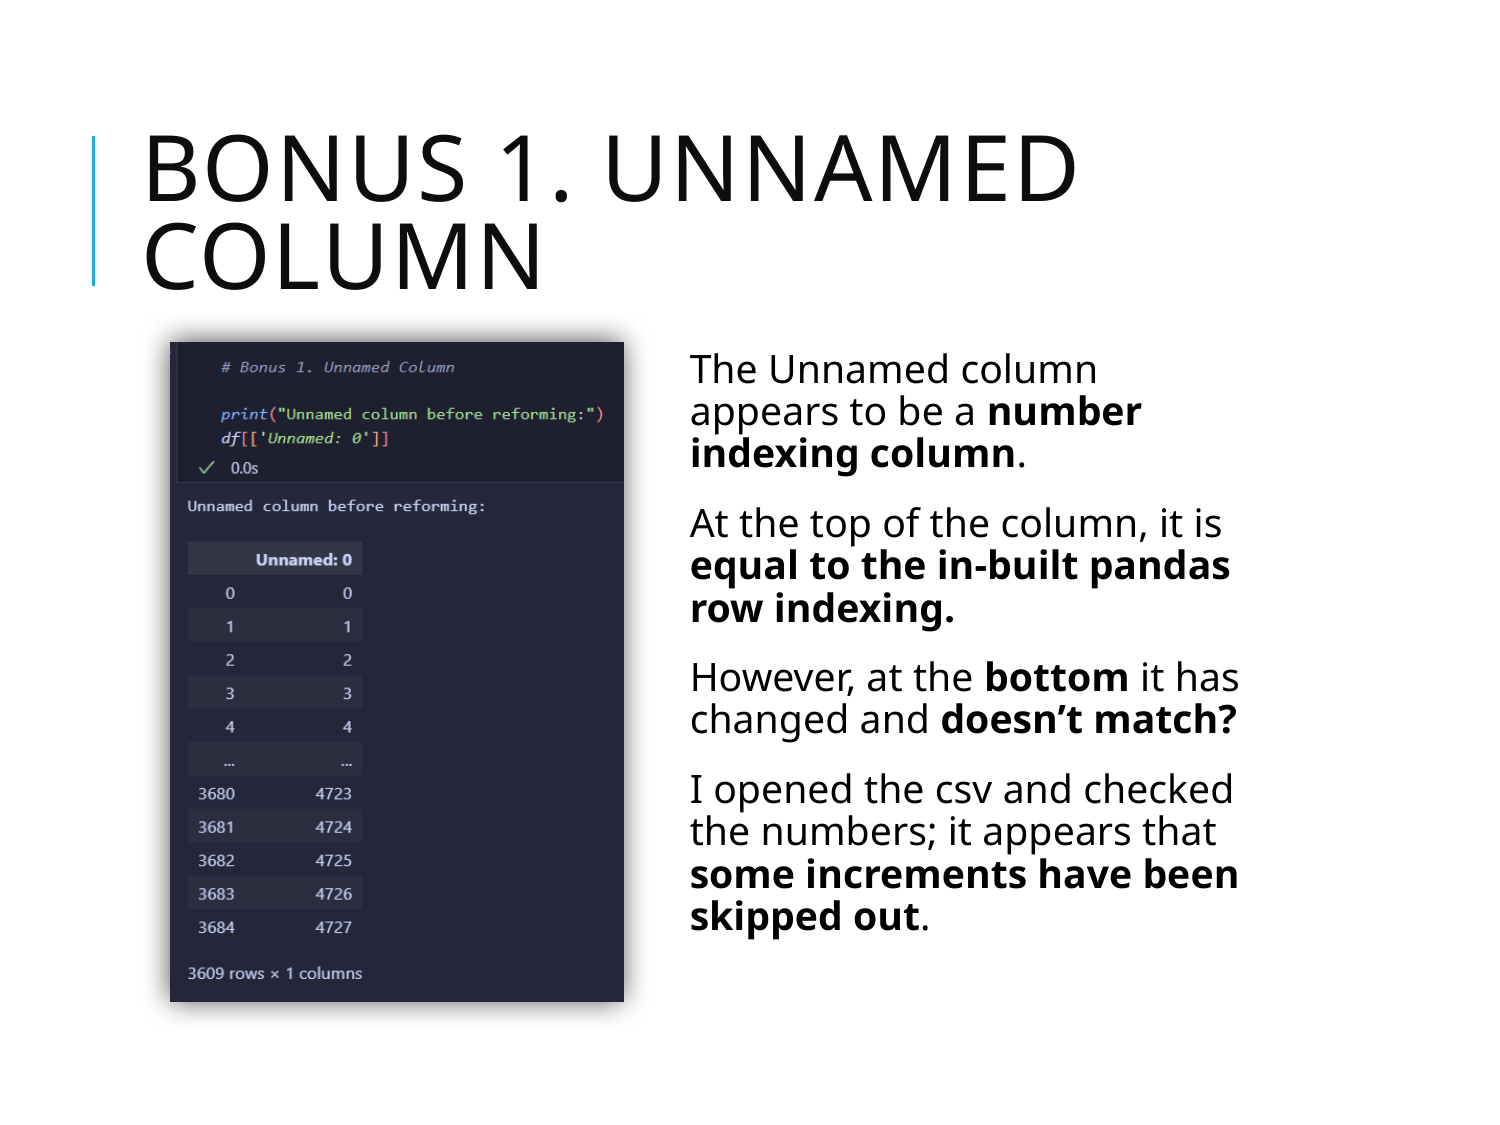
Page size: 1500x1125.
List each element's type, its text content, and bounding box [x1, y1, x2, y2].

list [170, 341, 624, 1003]
title Bonus 1. unnamed Column [126, 96, 1322, 342]
list The Unnamed column appears to be a number indexing column. At the top of the column, it is equal to the in-built pandas row indexing. However, at the bottom it has changed and doesn’t match? I opened the csv and checked the numbers; it appears that some increments have been skipped out. [668, 341, 1254, 1002]
